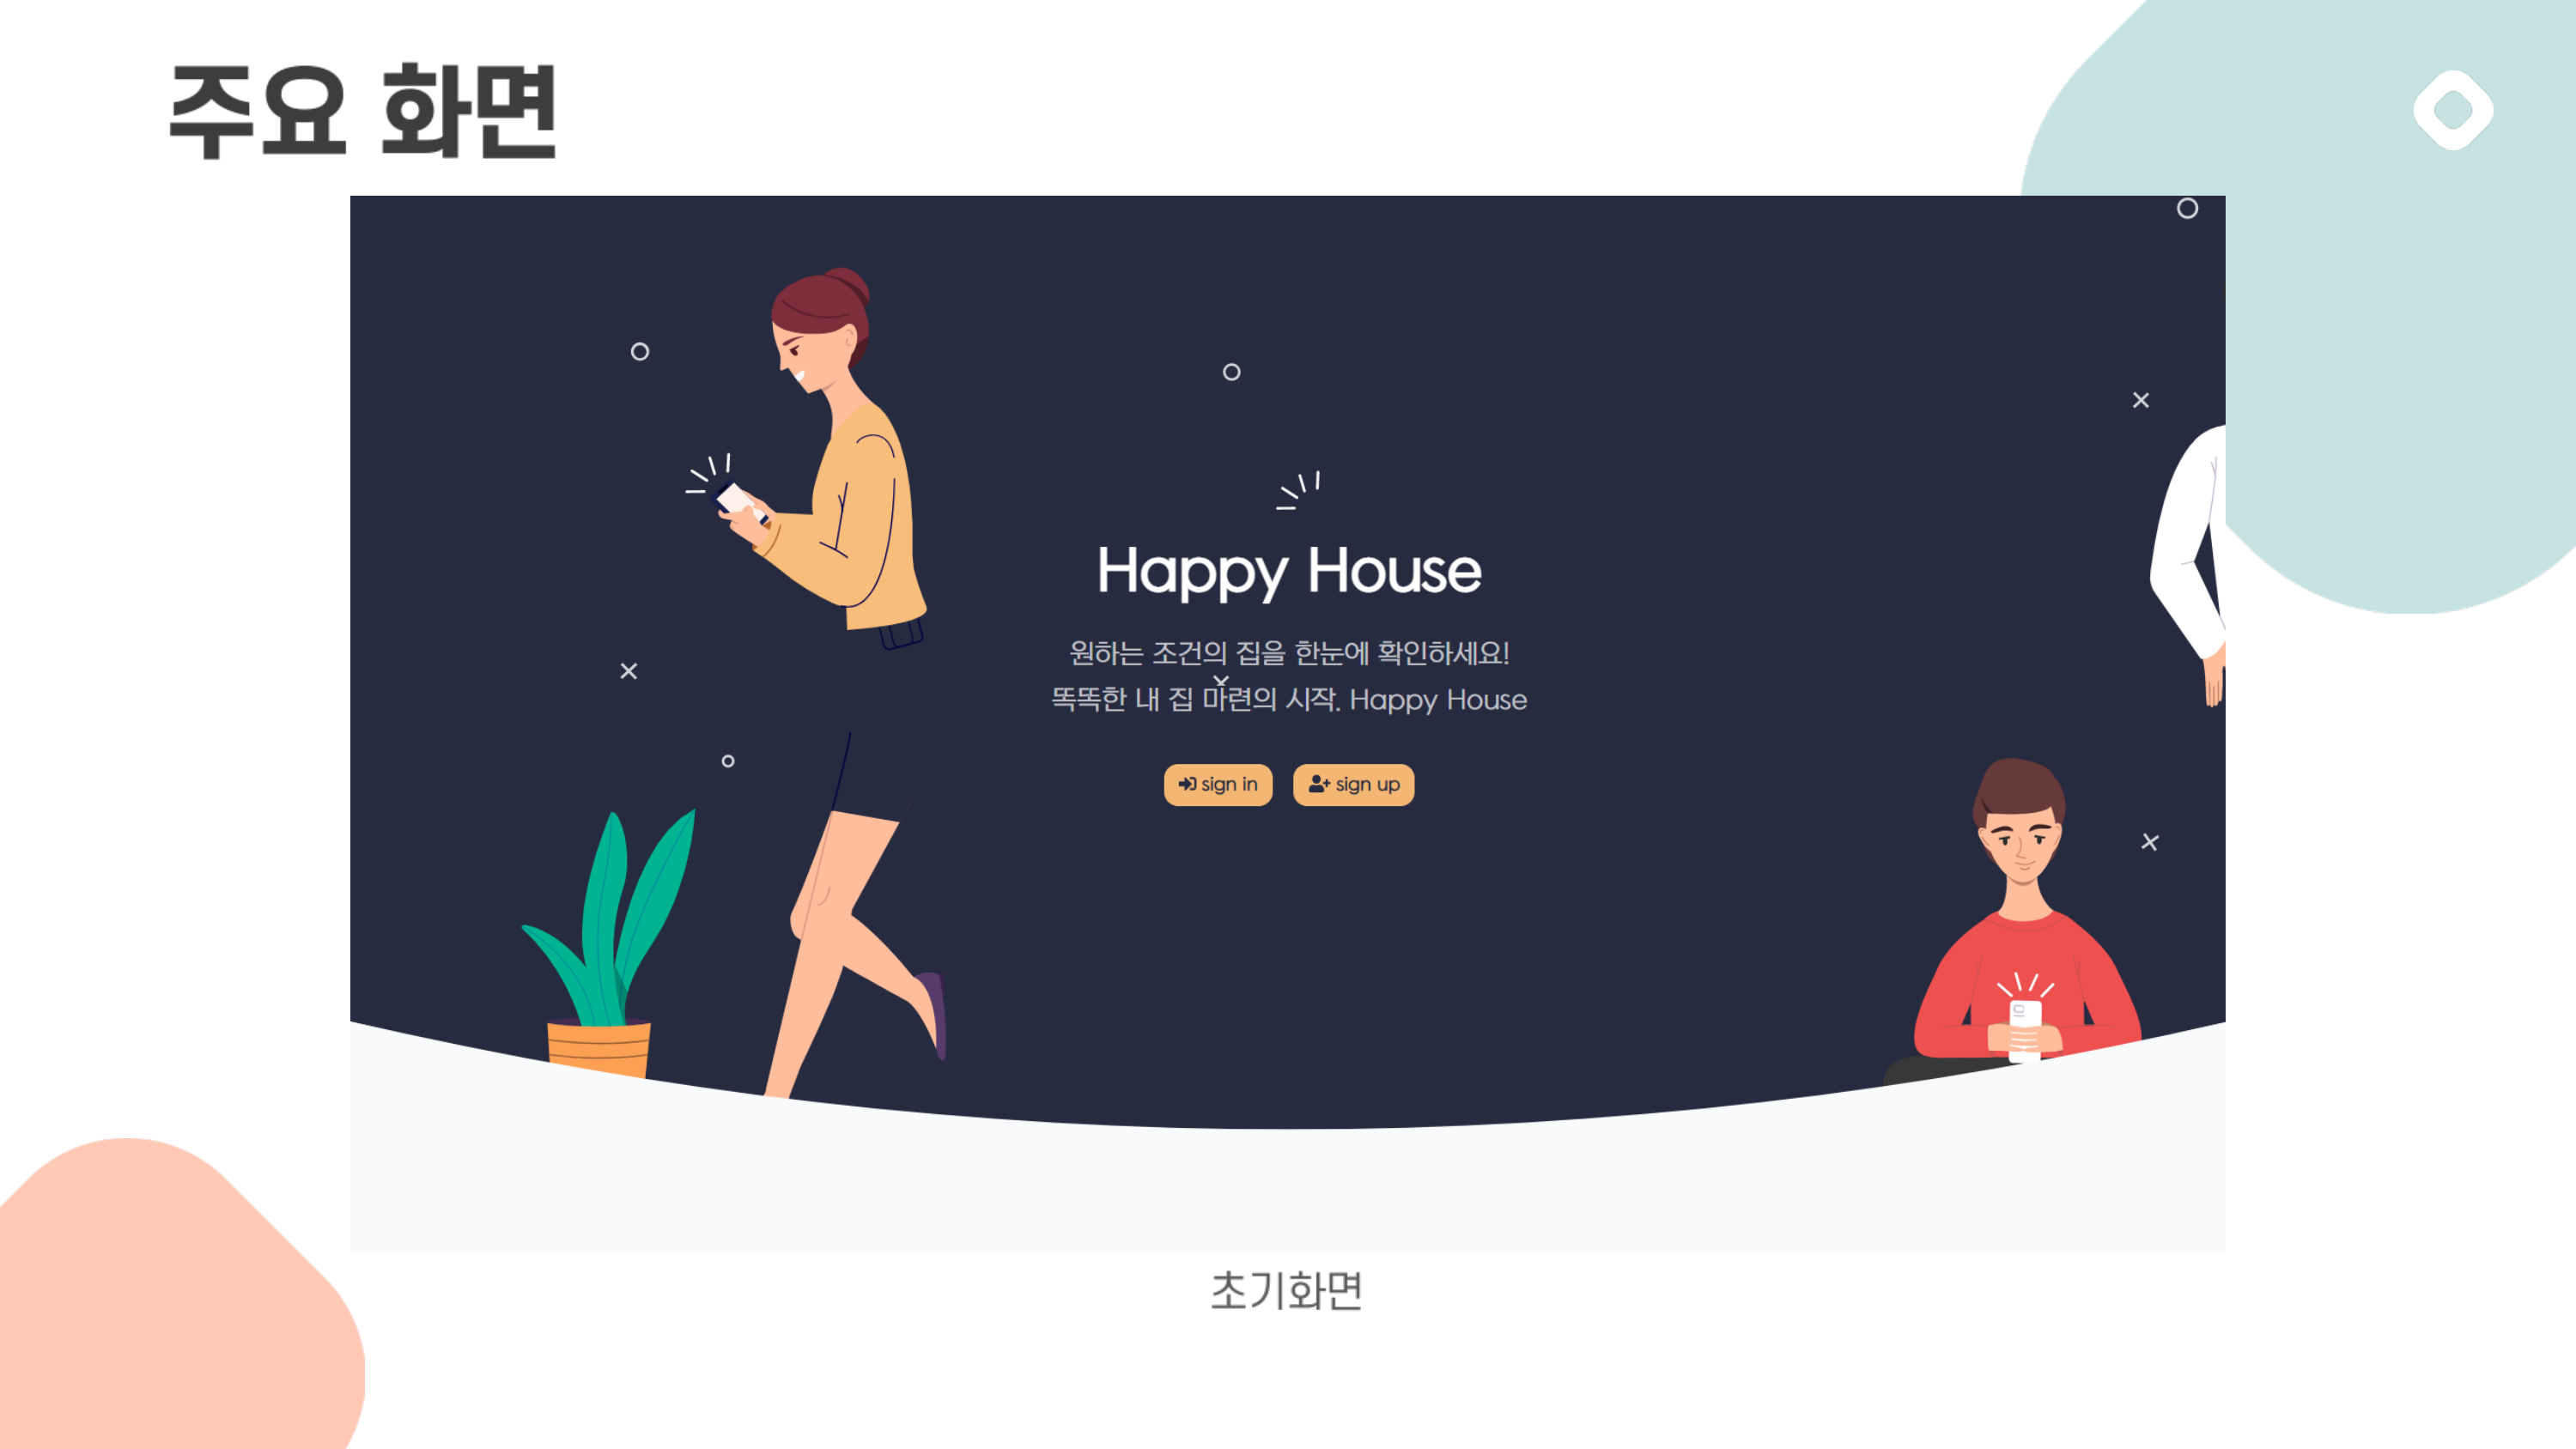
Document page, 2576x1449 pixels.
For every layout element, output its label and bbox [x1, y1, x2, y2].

text_box [0, 1138, 365, 1449]
text_box [2020, 0, 2576, 614]
picture [2, 26, 2226, 1253]
text_box [2414, 70, 2494, 151]
picture [1029, 1255, 1386, 1331]
